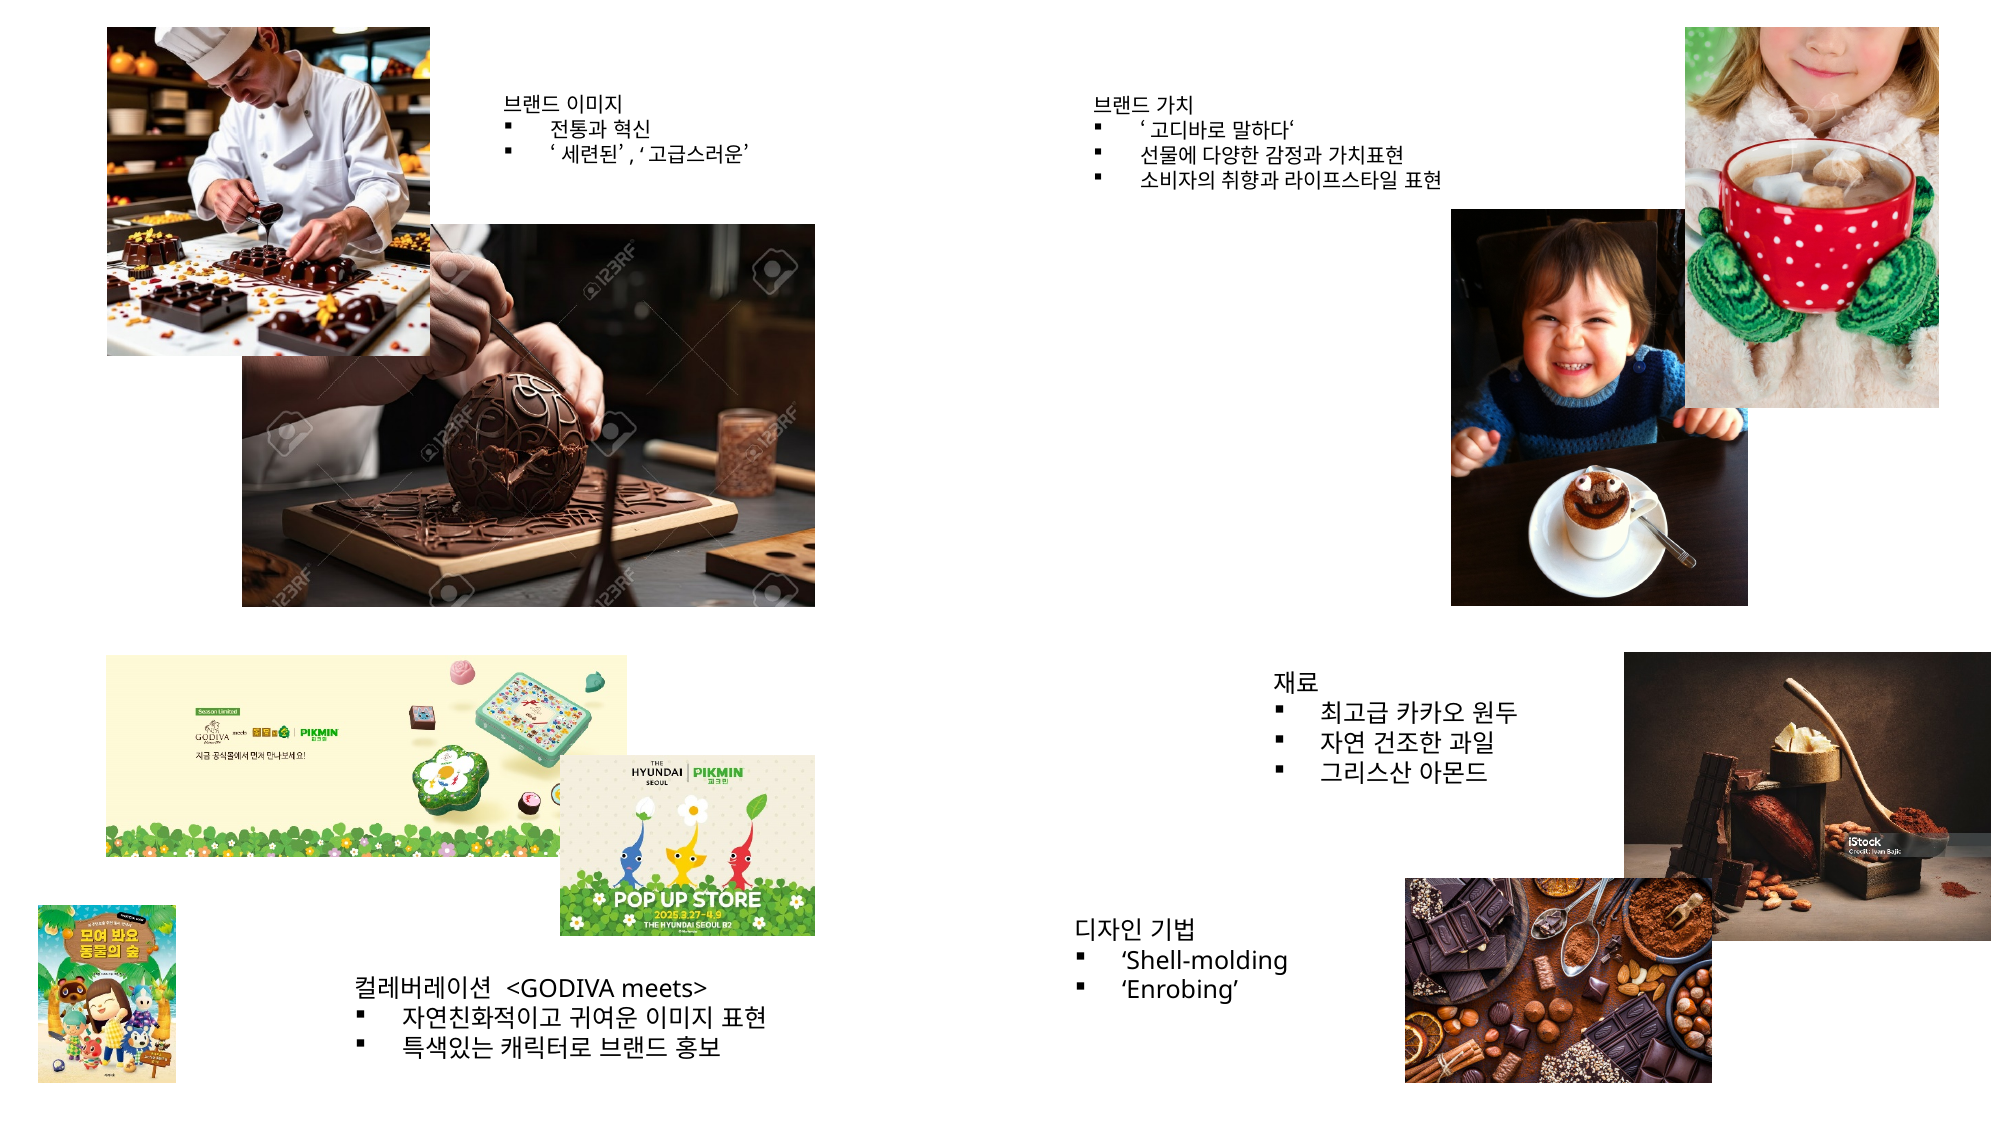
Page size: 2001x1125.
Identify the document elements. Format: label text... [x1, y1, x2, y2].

picture [106, 655, 815, 936]
text_box 브랜드 가치 ‘고디바로 말하다‘ 선물에 다양한 감정과 가치표현 소비자의 취향과 라이프스타일 표현 [1078, 85, 1458, 200]
picture [107, 27, 815, 607]
text_box 디자인 기법 ‘Shell-molding ‘Enrobing’ [1060, 906, 1304, 1012]
picture [38, 905, 176, 1083]
picture [1405, 652, 1991, 1083]
text_box 브랜드 이미지 전통과 혁신 ‘세련된’, ‘고급스러운’ [489, 84, 765, 174]
picture [1451, 27, 1939, 606]
text_box 재료 최고급 카카오 원두 자연 건조한 과일 그리스산 아몬드 [1259, 660, 1534, 795]
text_box 컬레버레이션 <GODIVA meets> 자연친화적이고 귀여운 이미지 표현 특색있는 캐릭터로 브랜드 홍보 [340, 964, 783, 1070]
